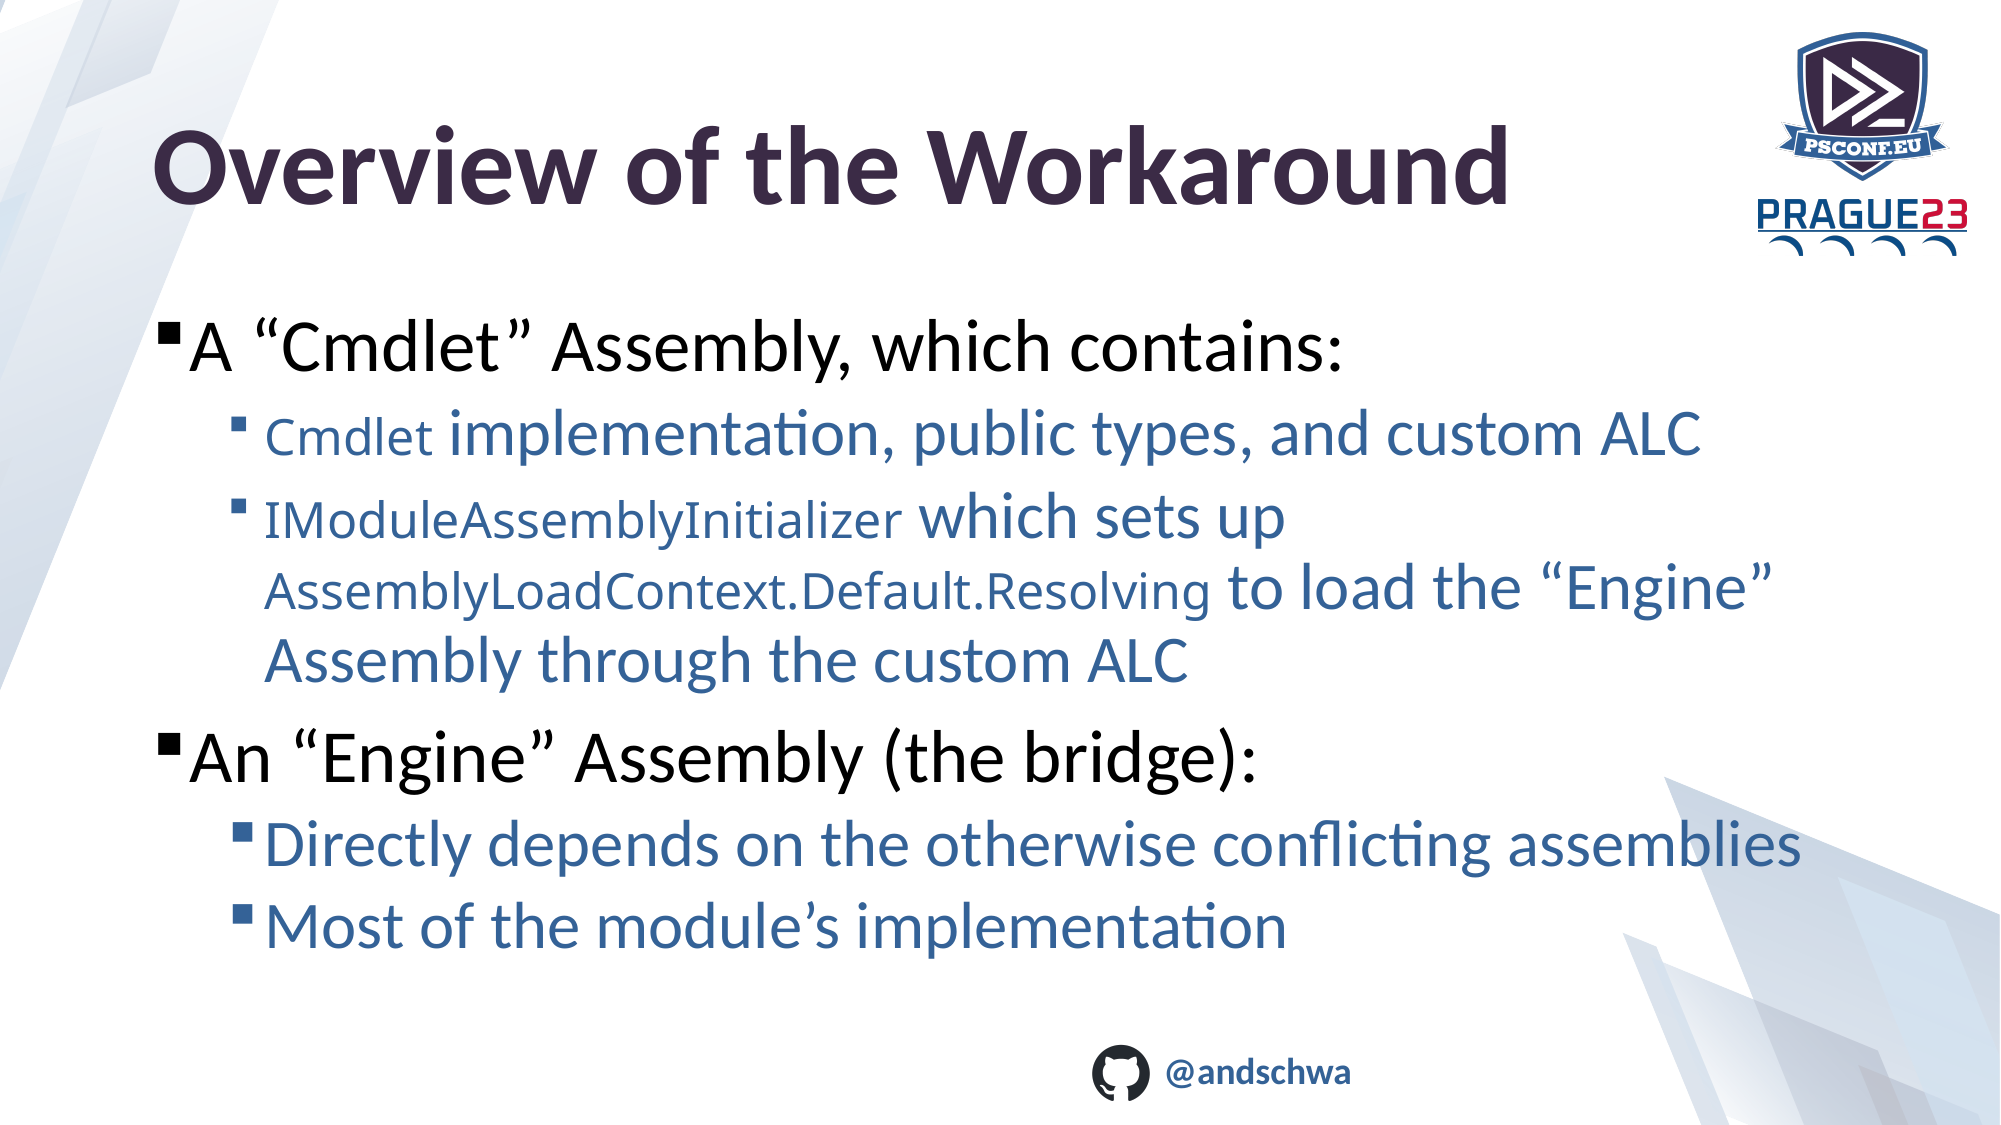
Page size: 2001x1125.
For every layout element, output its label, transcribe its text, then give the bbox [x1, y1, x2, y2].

title Overview of the Workaround [137, 59, 1735, 278]
list A “Cmdlet” Assembly, which contains: Cmdlet implementation, public types, and custom ALC IModuleAssemblyInitializer which sets up AssemblyLoadContext.Default.Resolving to load the “Engine” Assembly through the custom ALC An “Engine” Assembly (the bridge): Directly depends on the otherwise conflicting assemblies Most of the module’s implementation [137, 299, 1863, 1014]
picture [0, 0, 2000, 1125]
